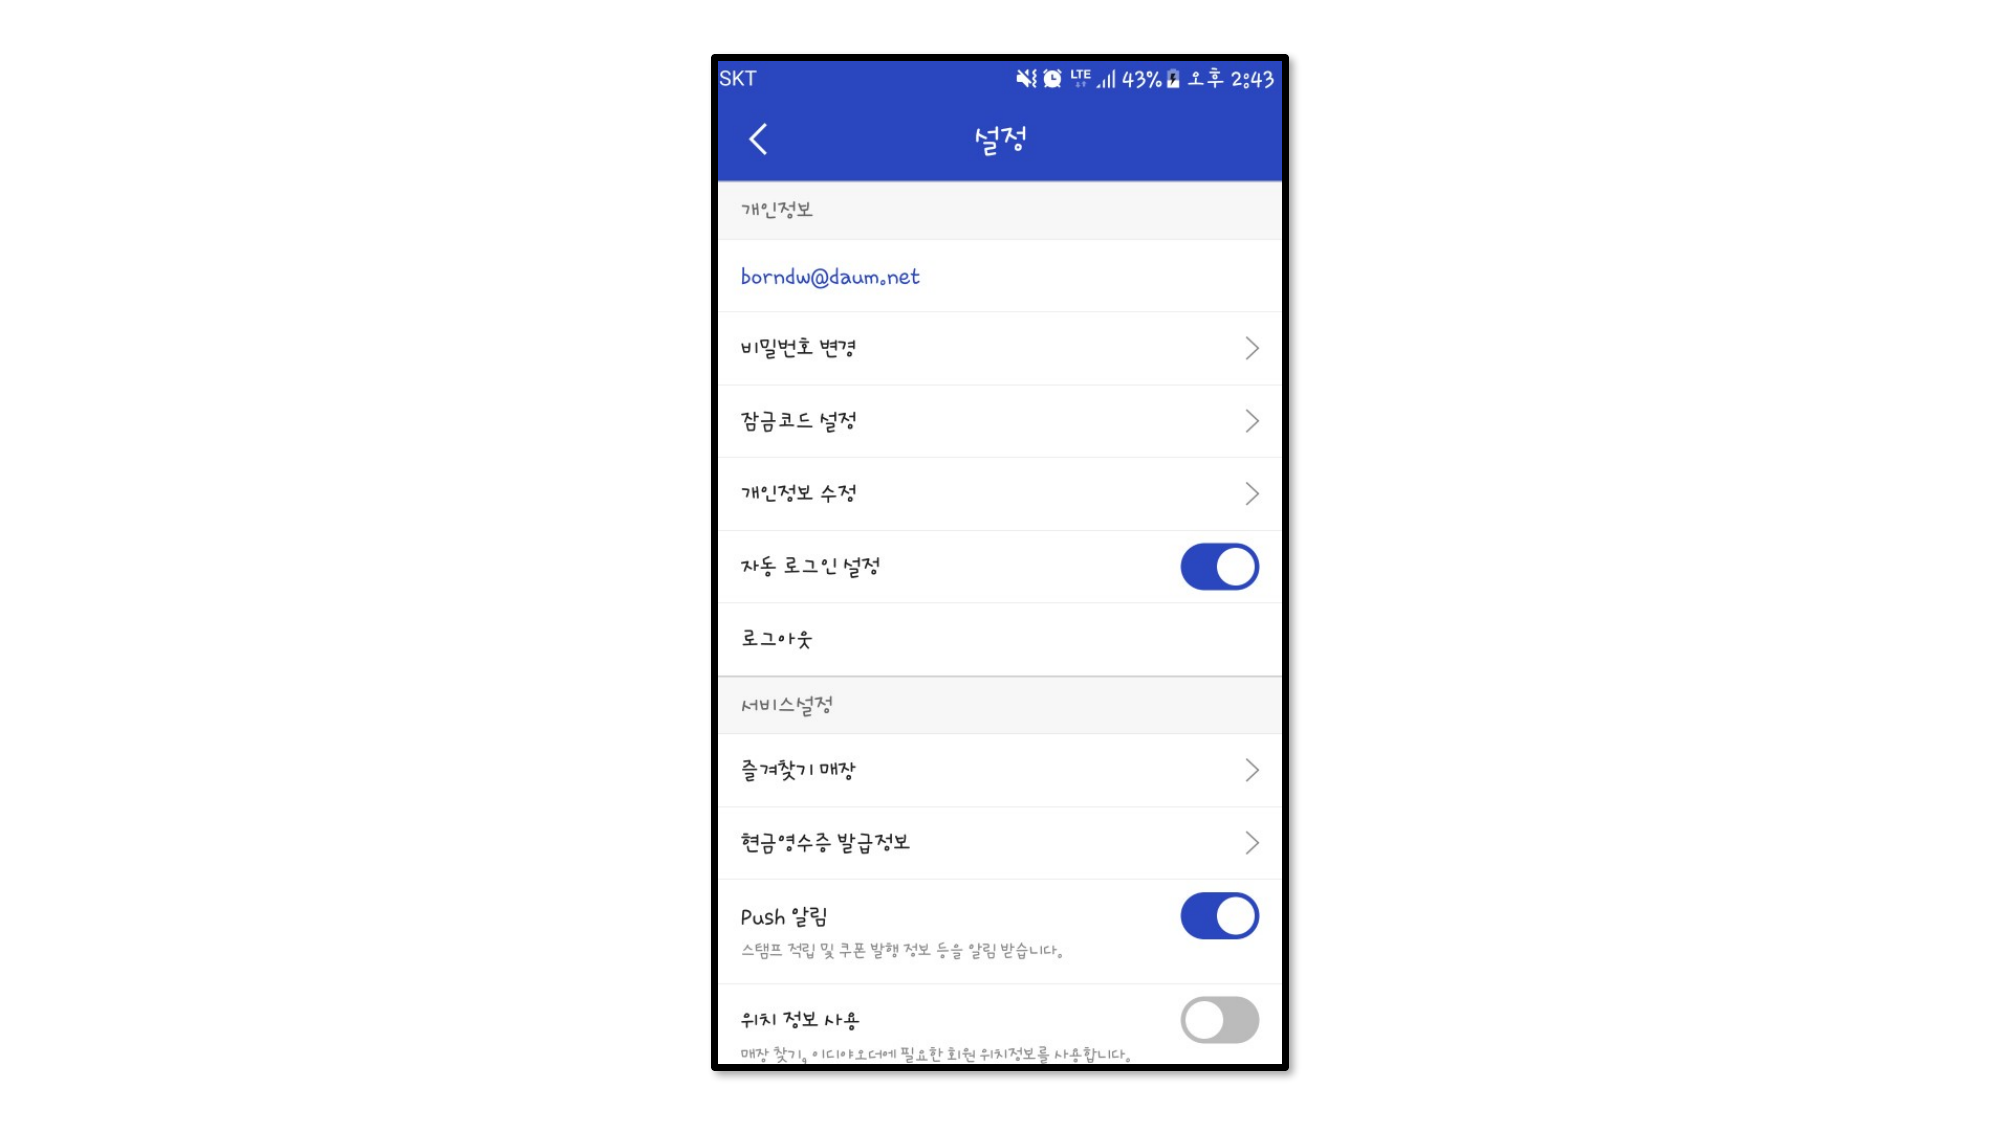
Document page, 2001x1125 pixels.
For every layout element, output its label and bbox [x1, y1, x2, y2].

picture [717, 60, 1283, 1065]
